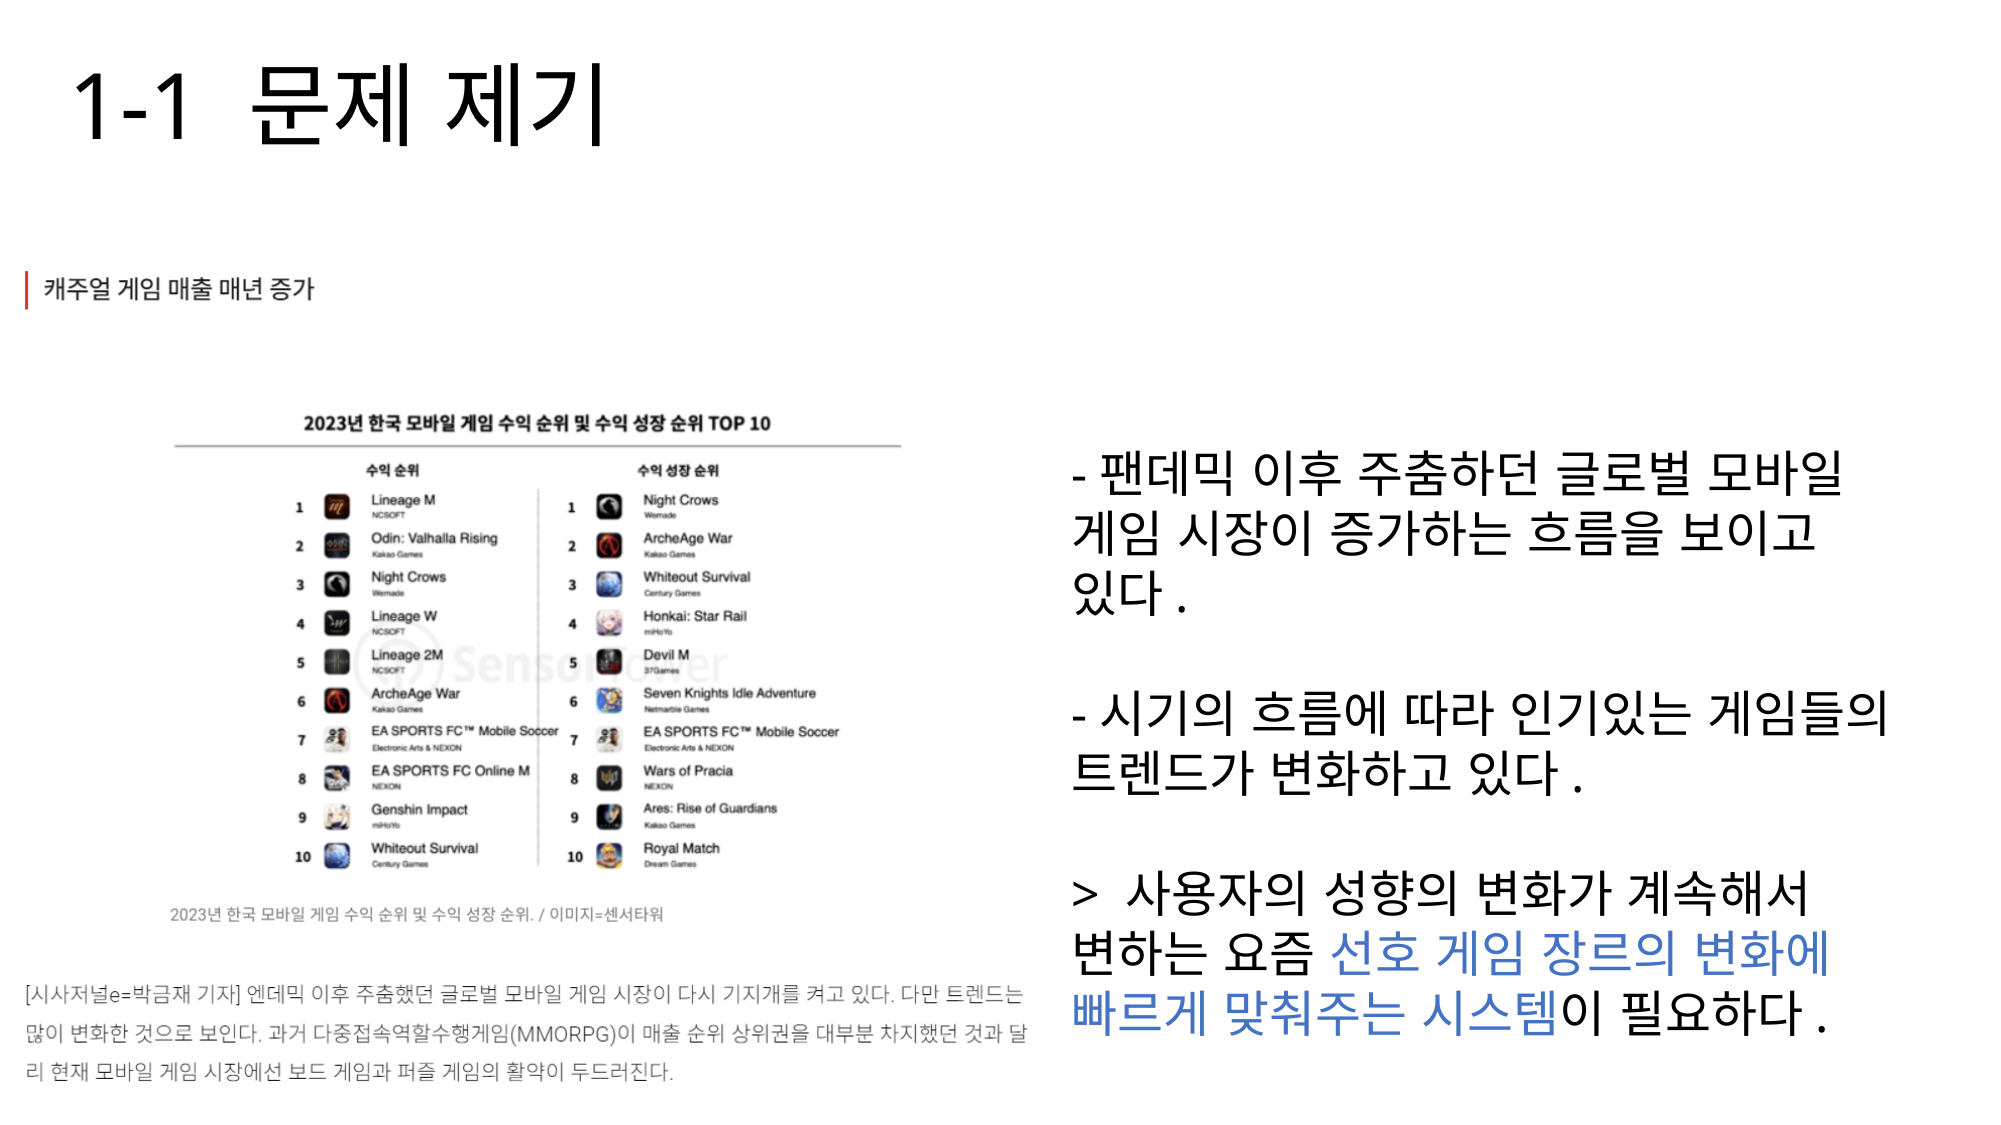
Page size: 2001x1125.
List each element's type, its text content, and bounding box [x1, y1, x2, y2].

text_box -팬데믹 이후 주춤하던 글로벌 모바일 게임 시장이 증가하는 흐름을 보이고 있다. -시기의 흐름에 따라 인기있는 게임들의 트렌드가 변화하고 있다. > 사용자의 성향의 변화가 계속해서 변하는 요즘 선호 게임 장르의 변화에 빠르게 맞춰주는 시스템이 필요하다. [1056, 435, 1919, 1051]
title 1-1 문제 제기 [53, 0, 1779, 219]
picture [15, 253, 1033, 1093]
